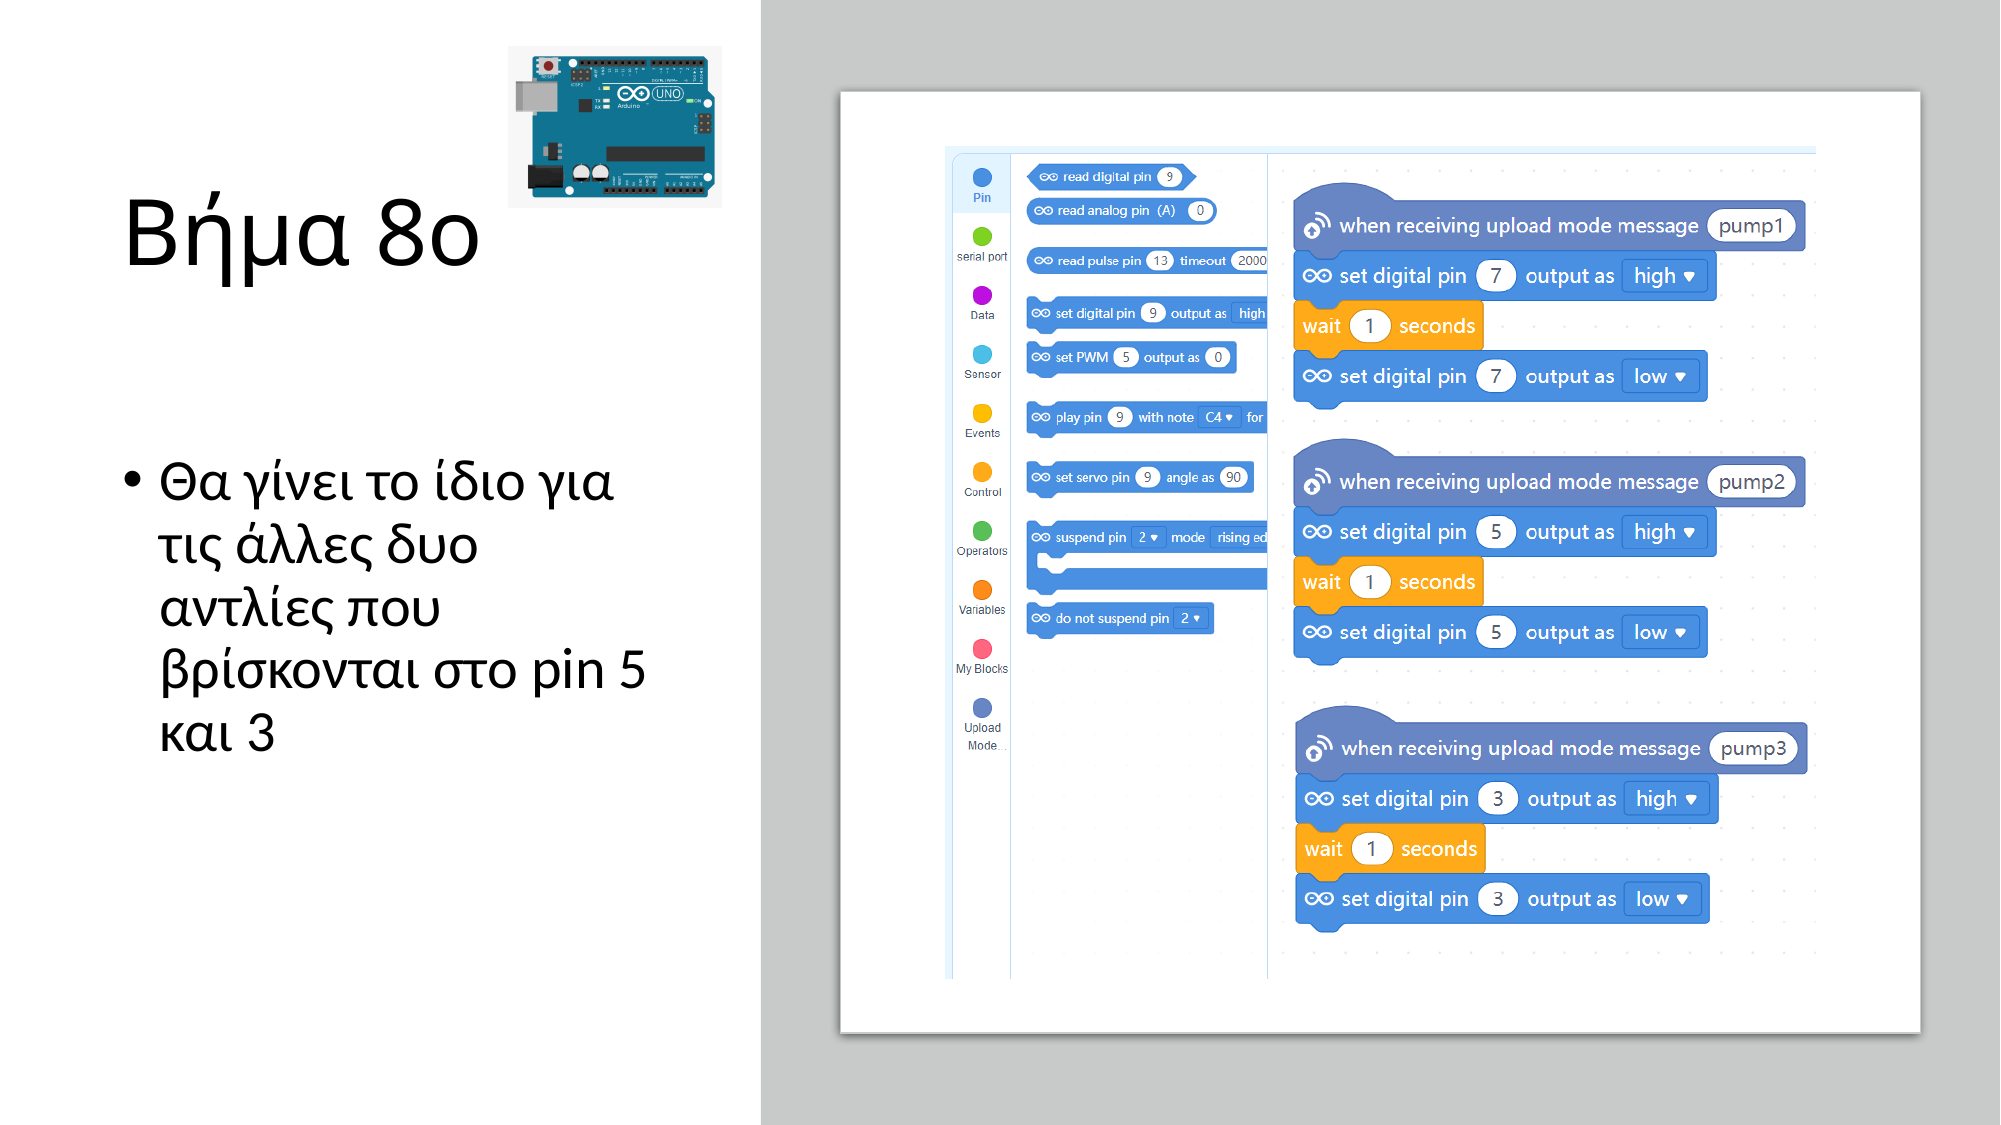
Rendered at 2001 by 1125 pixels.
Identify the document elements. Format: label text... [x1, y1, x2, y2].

picture [945, 146, 1816, 979]
title Βήμα 8ο [106, 103, 682, 370]
picture [508, 46, 722, 208]
text_box [839, 90, 1922, 1034]
text_box [760, 0, 2000, 1125]
list Θα γίνει το ίδιο για τις άλλες δυο αντλίες που βρίσκονται στο pin 5 και 3 [107, 442, 669, 1014]
